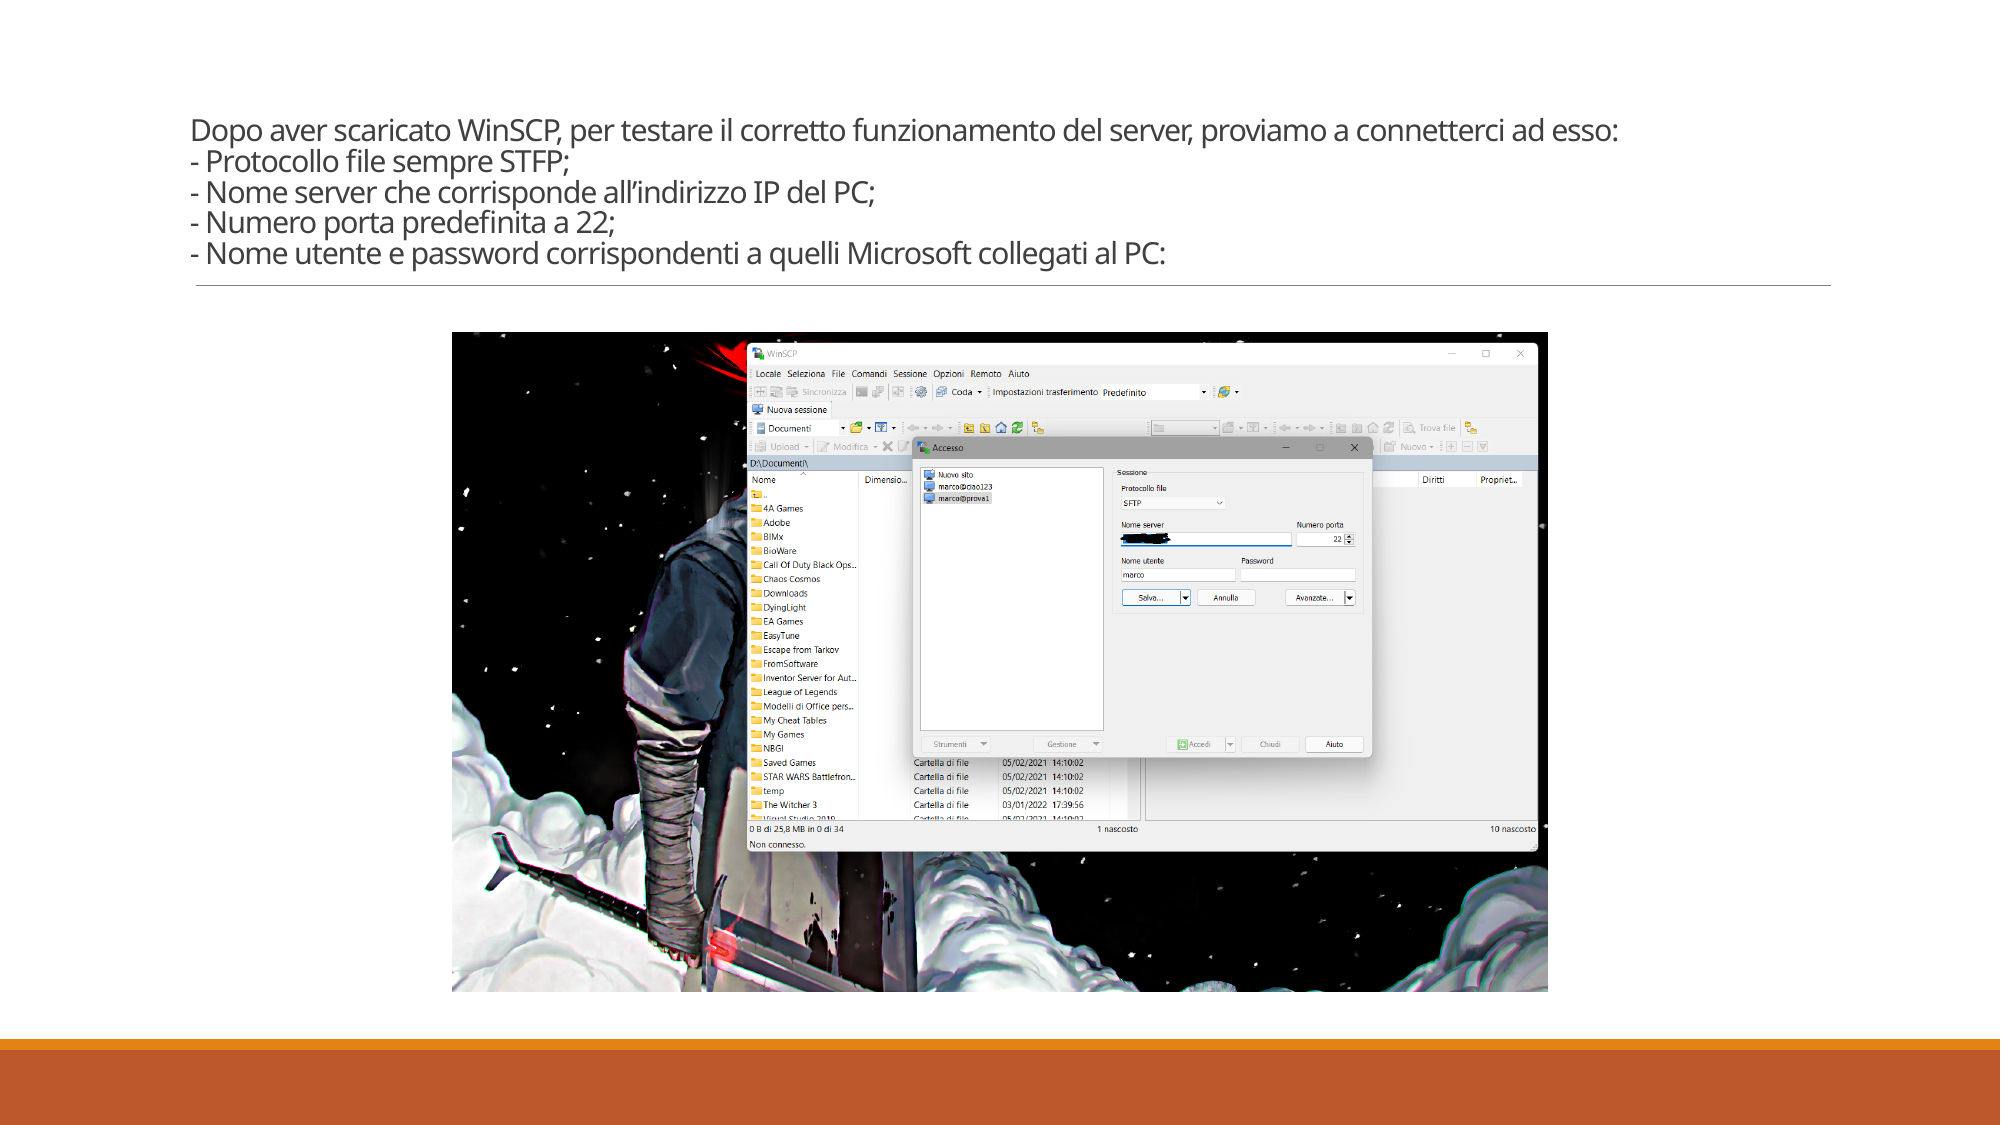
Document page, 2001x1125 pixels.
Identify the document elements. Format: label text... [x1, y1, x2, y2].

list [451, 331, 1549, 993]
title Dopo aver scaricato WinSCP, per testare il corretto funzionamento del server, proviamo a connetterci ad esso: - Protocollo file sempre STFP; - Nome server che corrisponde all’indirizzo IP del PC; - Numero porta predefinita a 22; - Nome utente e password corrispondenti a quelli Microsoft collegati al PC: [174, 107, 1825, 346]
